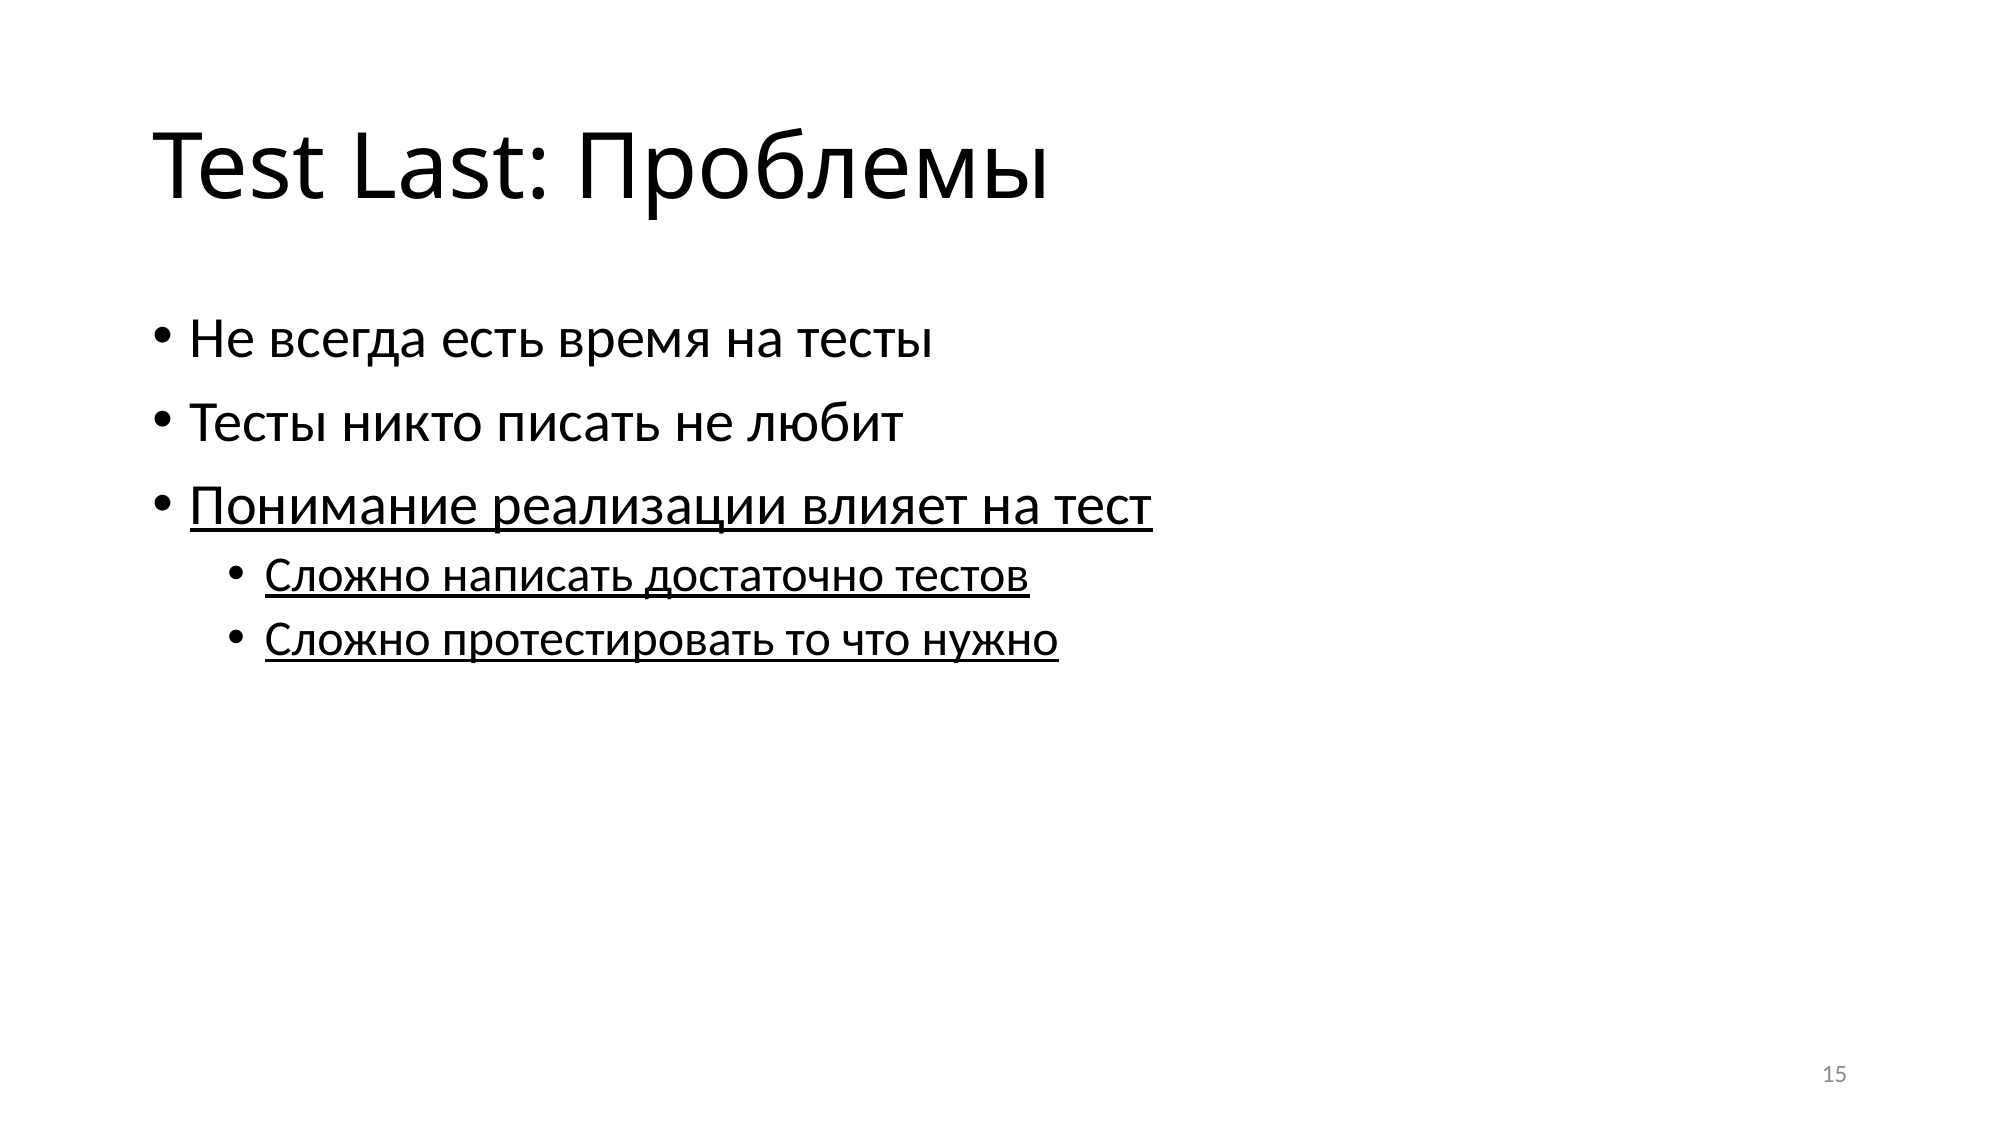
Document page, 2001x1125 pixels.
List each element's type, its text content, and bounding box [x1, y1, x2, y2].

list Не всегда есть время на тесты Тесты никто писать не любит Понимание реализации влияет на тест Сложно написать достаточно тестов Сложно протестировать то что нужно [137, 299, 1863, 1014]
slide_number 15 [1412, 1042, 1863, 1103]
title Test Last: Проблемы [137, 59, 1863, 278]
